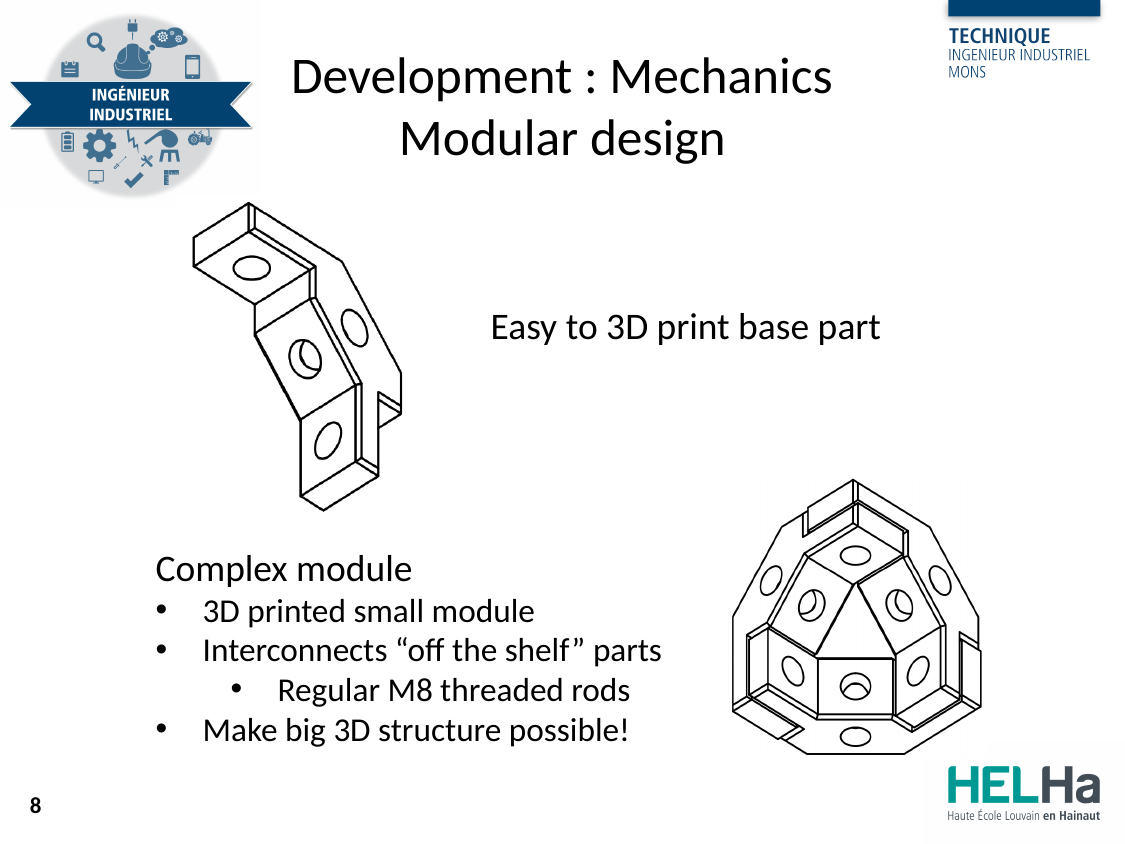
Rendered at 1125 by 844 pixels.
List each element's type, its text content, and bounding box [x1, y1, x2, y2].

title Development : Mechanics Modular design [56, 33, 1069, 175]
picture [947, 5, 1101, 100]
picture [0, 0, 410, 516]
slide_number 8 [14, 782, 111, 827]
text_box Easy to 3D print base part [475, 294, 897, 355]
picture [719, 476, 1125, 844]
text_box Complex module 3D printed small module Interconnects “off the shelf” parts Regular M8 threaded rods Make big 3D structure possible! [140, 536, 678, 756]
